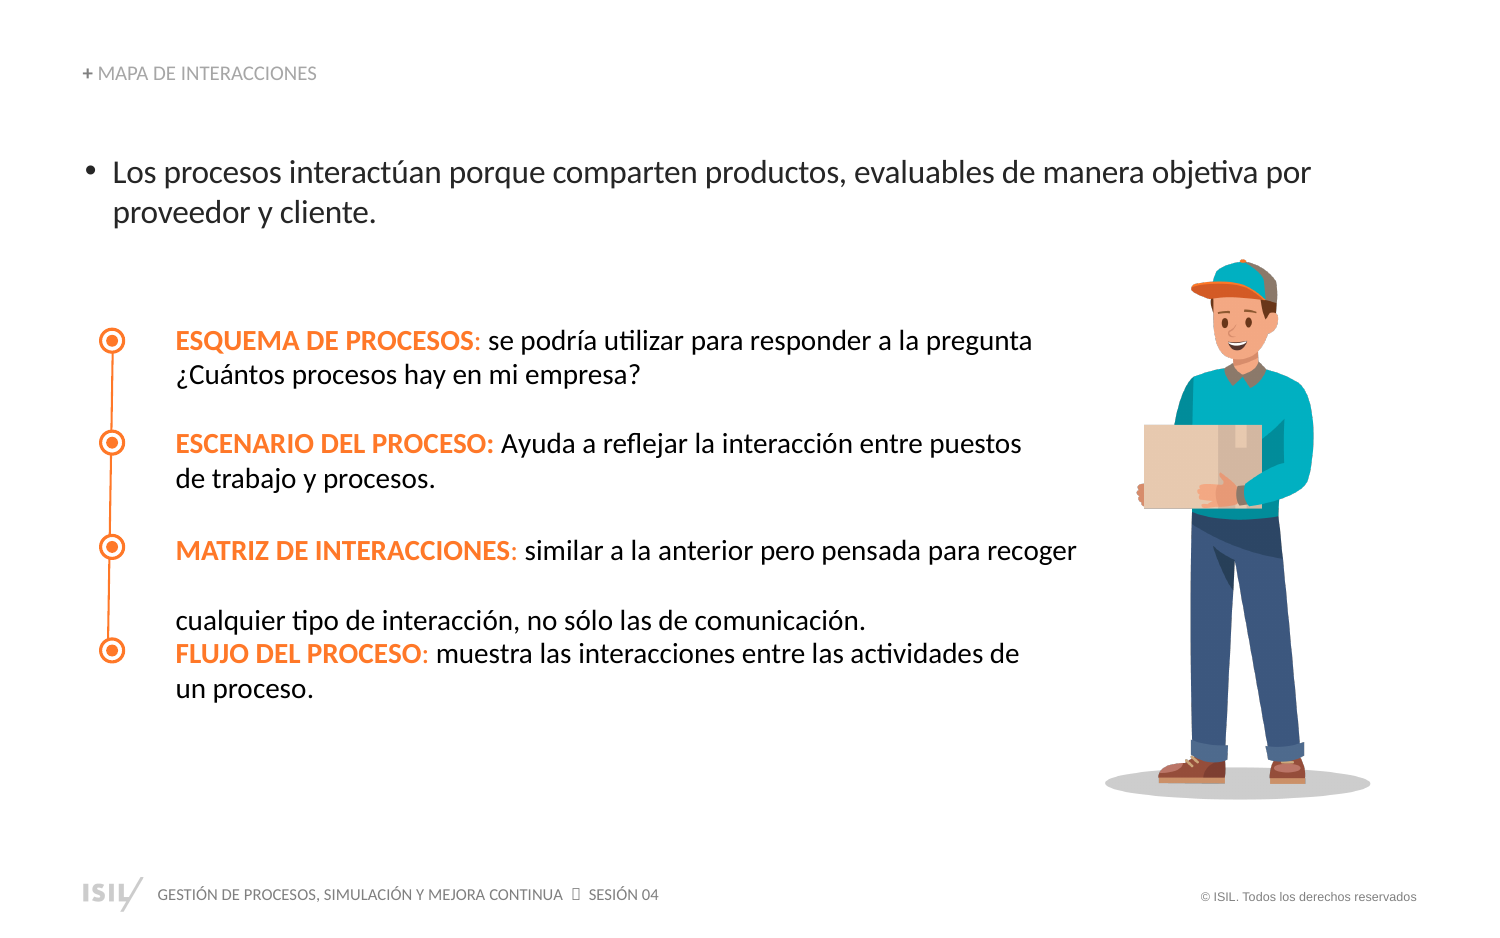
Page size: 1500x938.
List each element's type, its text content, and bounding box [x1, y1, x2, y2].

picture [1091, 249, 1390, 833]
text_box ESQUEMA DE PROCESOS: se podría utilizar para responder a la pregunta ¿Cuántos procesos hay en mi empresa? [175, 320, 1040, 391]
text_box ESCENARIO DEL PROCESO: Ayuda a reflejar la interacción entre puestos de trabajo y procesos. [175, 424, 1040, 530]
text_box MATRIZ DE INTERACCIONES: similar a la anterior pero pensada para recoger cualquier tipo de interacción, no sólo las de comunicación. [175, 531, 1081, 637]
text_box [103, 332, 122, 351]
text_box Los procesos interactúan porque comparten productos, evaluables de manera objetiva por proveedor y cliente. [83, 150, 1424, 231]
text_box FLUJO DEL PROCESO: muestra las interacciones entre las actividades de un proceso. [175, 634, 1040, 705]
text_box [103, 432, 122, 453]
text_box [103, 538, 122, 557]
text_box + MAPA DE INTERACCIONES [82, 62, 482, 85]
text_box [103, 640, 122, 660]
